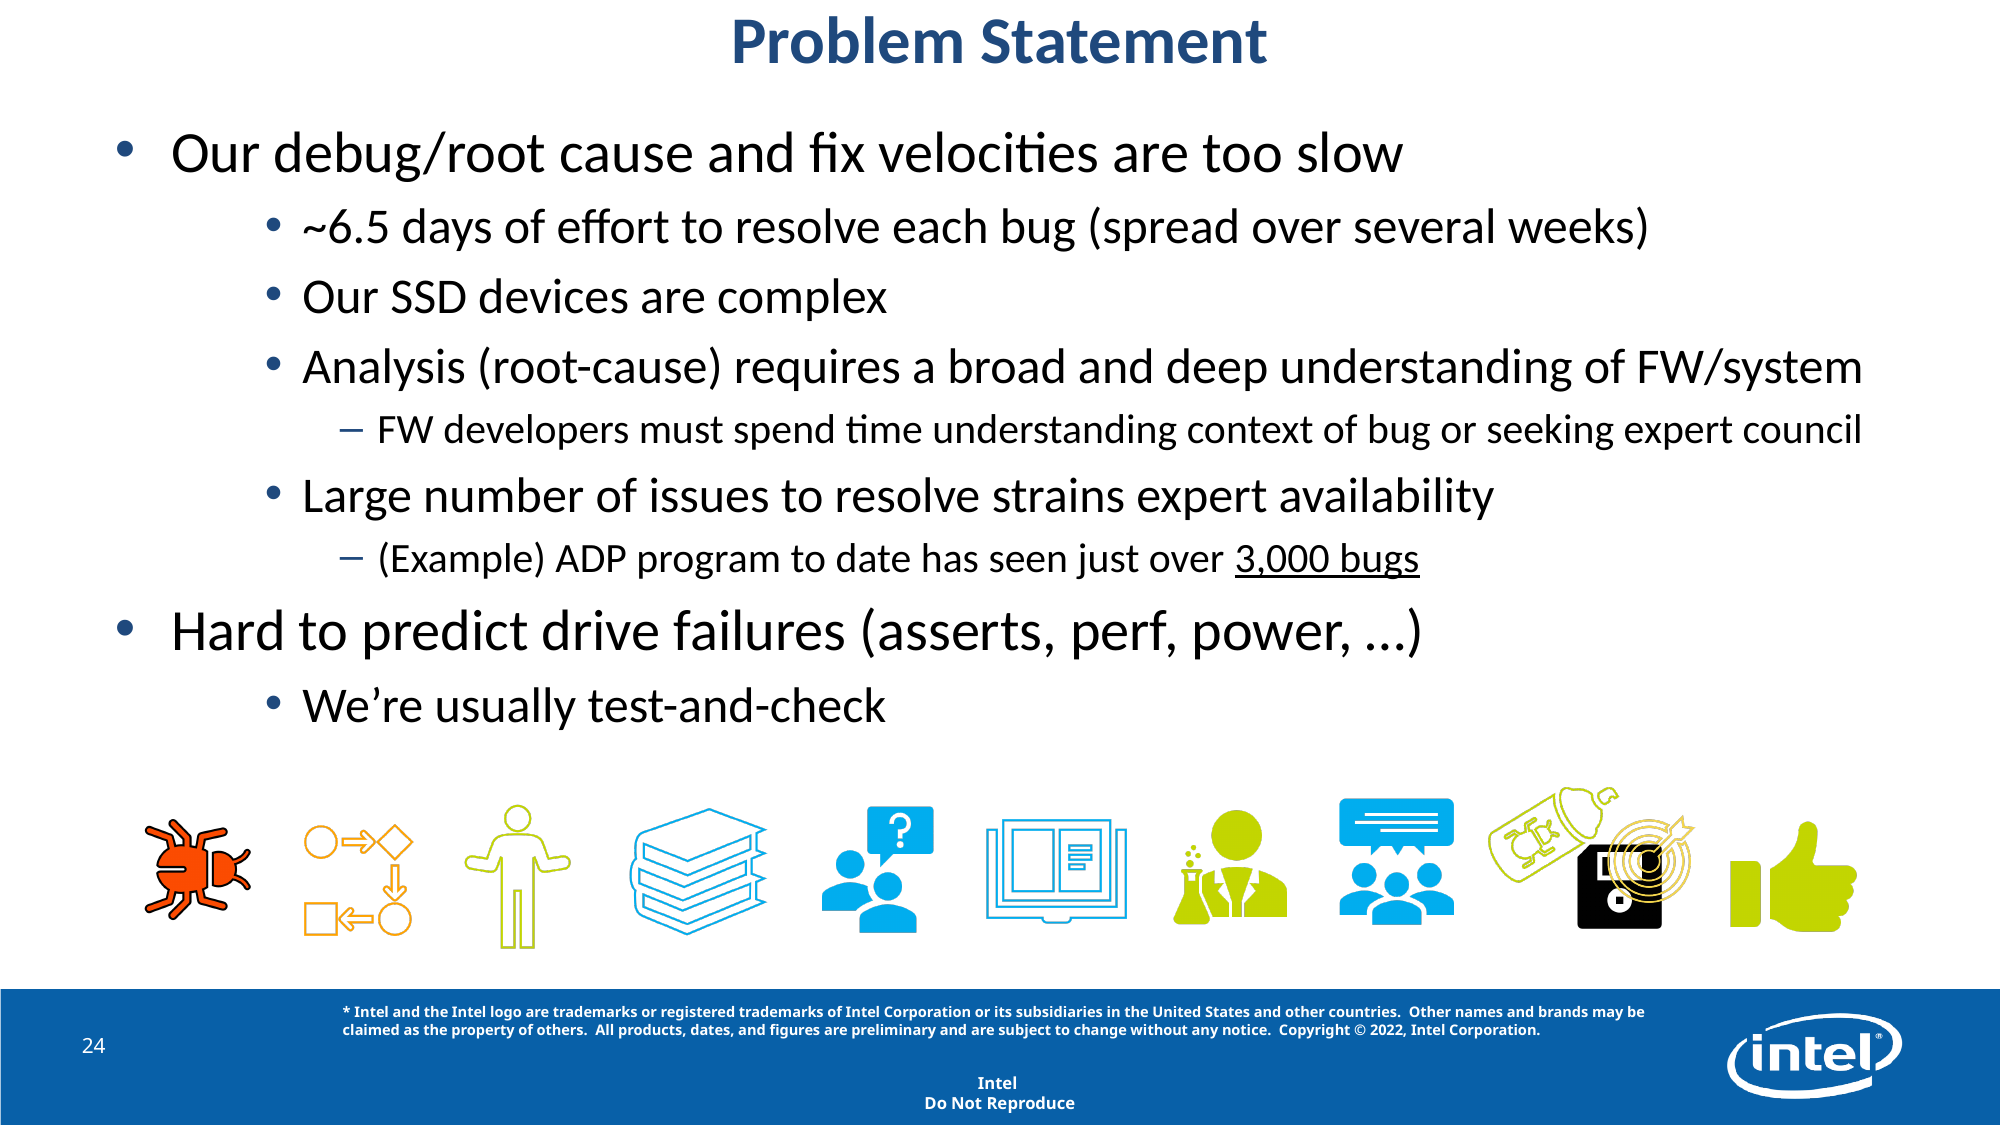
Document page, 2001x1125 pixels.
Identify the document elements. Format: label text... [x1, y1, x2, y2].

picture [1320, 724, 1702, 947]
picture [1725, 1012, 1904, 1101]
picture [1717, 801, 1869, 953]
title Problem Statement [99, 0, 1901, 105]
picture [141, 813, 254, 926]
picture [283, 804, 434, 956]
picture [1160, 788, 1312, 939]
picture [442, 801, 593, 953]
picture [802, 794, 953, 945]
picture [981, 795, 1133, 947]
picture [622, 796, 773, 947]
list Our debug/root cause and fix velocities are too slow ~6.5 days of effort to resolve each bug (spread over several weeks) Our SSD devices are complex Analysis (root-cause) requires a broad and deep understanding of FW/system FW developers must spend time understanding context of bug or seeking expert council Large number of issues to resolve strains expert availability (Example) ADP program to date has seen just over 3,000 bugs Hard to predict drive failures (asserts, perf, power, …) We’re usually test-and-check [99, 105, 1901, 989]
